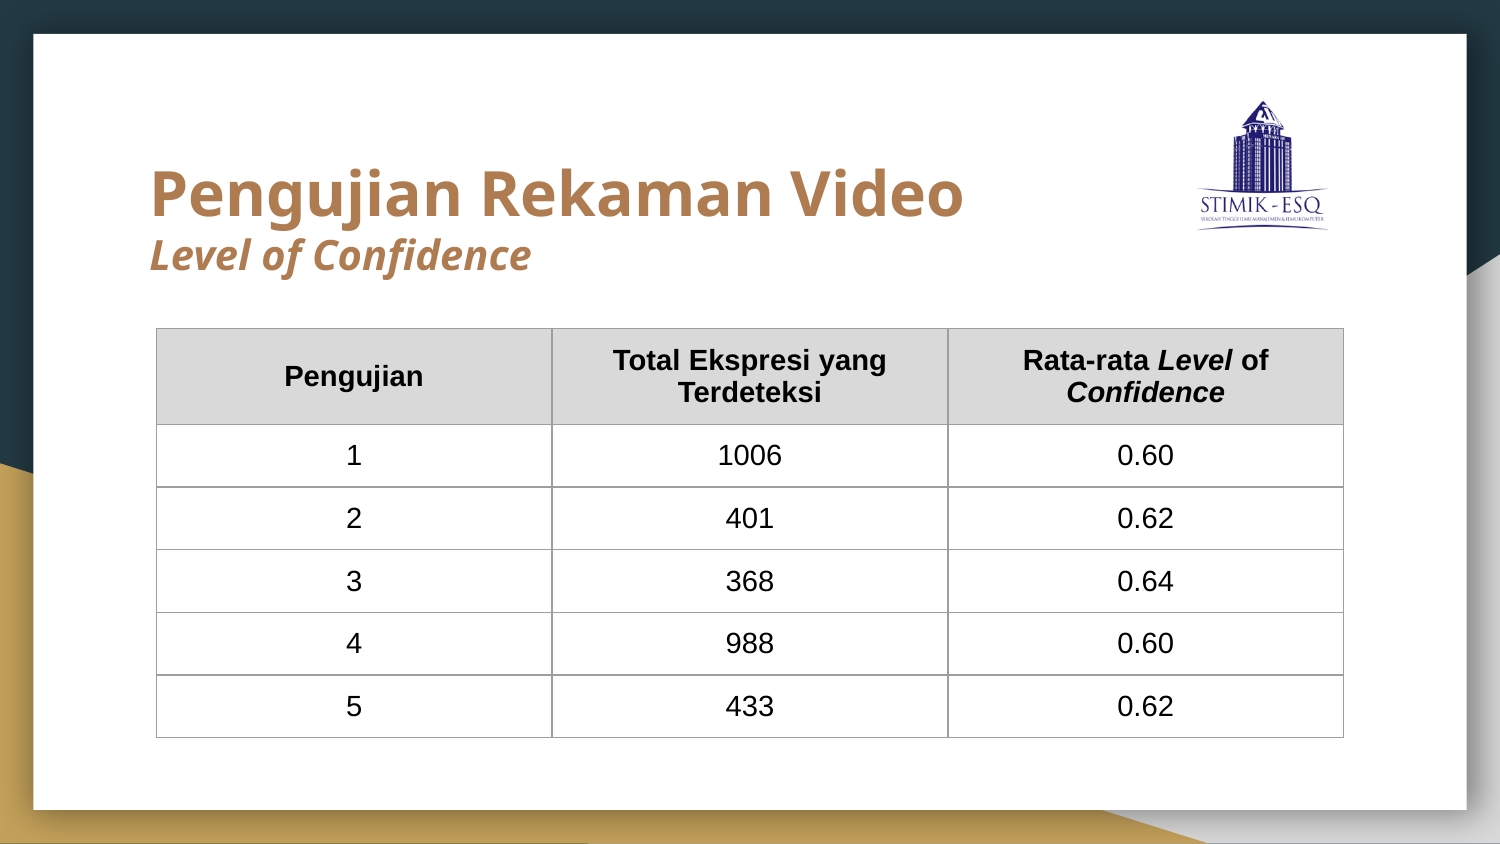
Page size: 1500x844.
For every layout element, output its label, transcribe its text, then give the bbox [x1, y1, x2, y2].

table_cell 3 [157, 550, 551, 612]
table_cell 4 [157, 613, 551, 674]
table_cell 401 [553, 488, 947, 549]
table_cell 433 [553, 676, 947, 737]
table_cell 1 [157, 425, 551, 486]
table_cell 0.64 [949, 550, 1343, 612]
table_header Total Ekspresi yang Terdeteksi [553, 329, 947, 424]
table_header Rata-rata Level of Confidence [949, 329, 1343, 424]
title Pengujian Rekaman Video Level of Confidence [134, 138, 1366, 296]
picture [1163, 89, 1365, 238]
table_cell 2 [157, 488, 551, 549]
table_cell 0.62 [949, 488, 1343, 549]
table_cell 988 [553, 613, 947, 674]
table_cell 5 [157, 676, 551, 737]
table_cell 0.60 [949, 613, 1343, 674]
table_cell 0.60 [949, 425, 1343, 486]
table_cell 1006 [553, 425, 947, 486]
table_cell 0.62 [949, 676, 1343, 737]
table_cell 368 [553, 550, 947, 612]
table_header Pengujian [157, 329, 551, 424]
